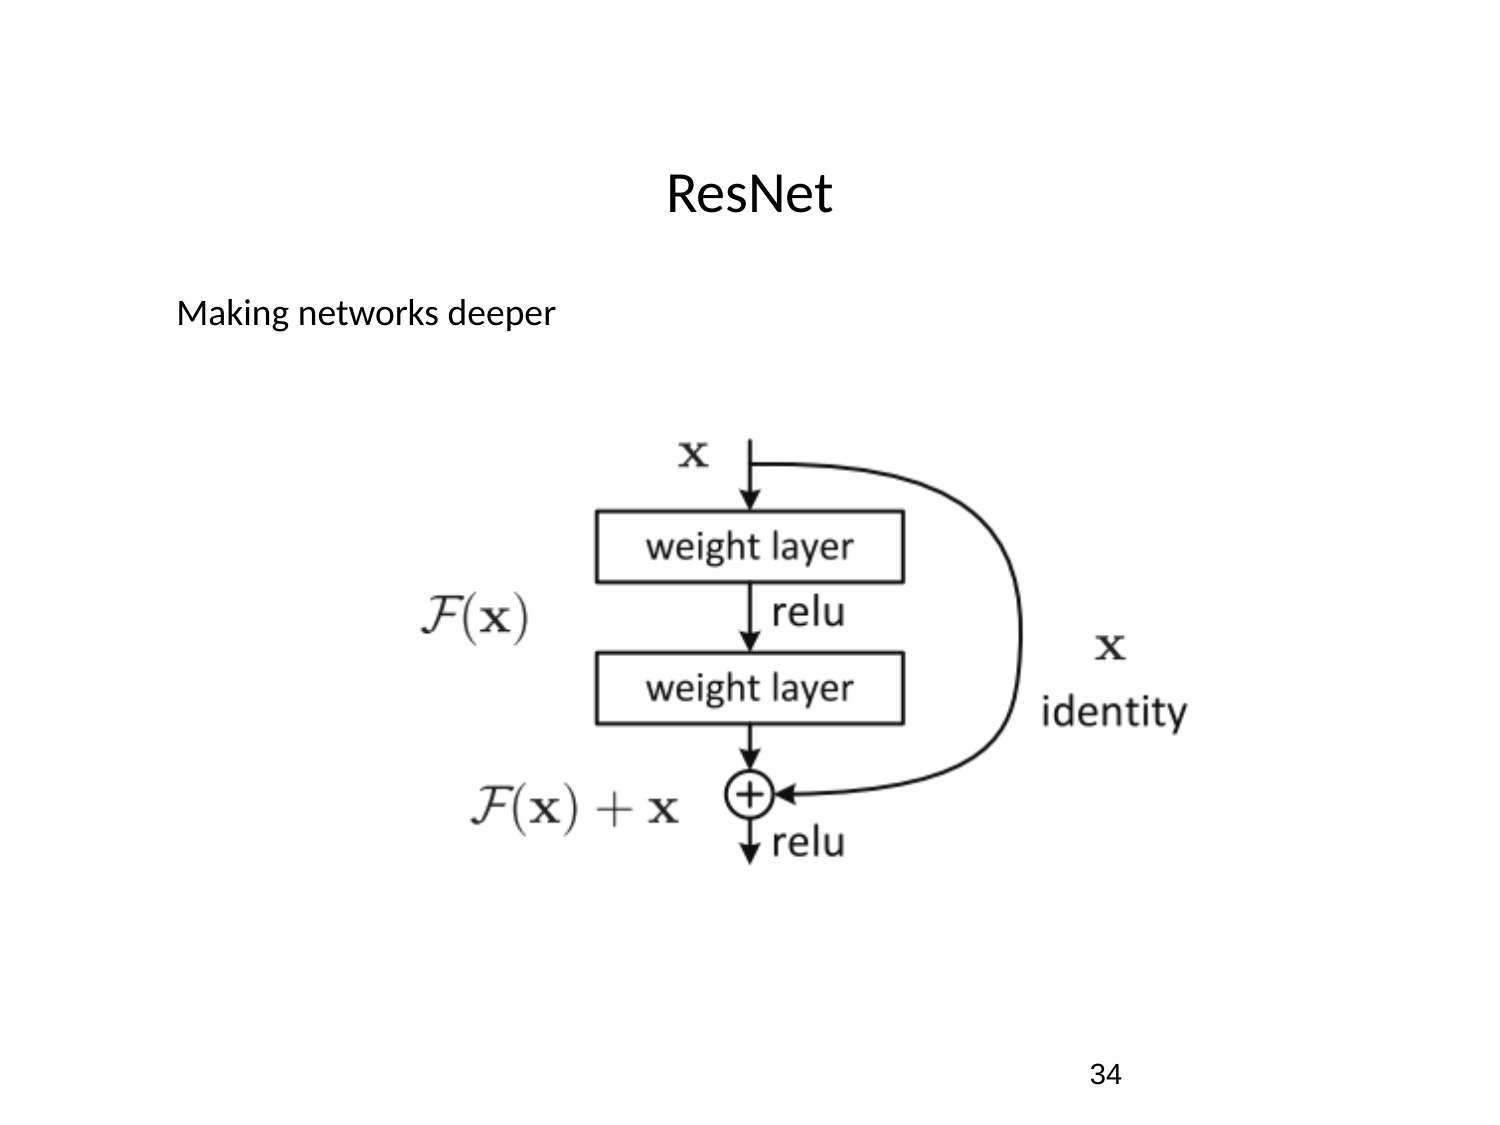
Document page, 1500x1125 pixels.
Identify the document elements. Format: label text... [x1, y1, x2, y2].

text_box Making networks deeper [161, 280, 865, 341]
picture [399, 389, 1211, 875]
slide_number 34 [1074, 1042, 1425, 1103]
text_box ResNet [651, 146, 849, 231]
